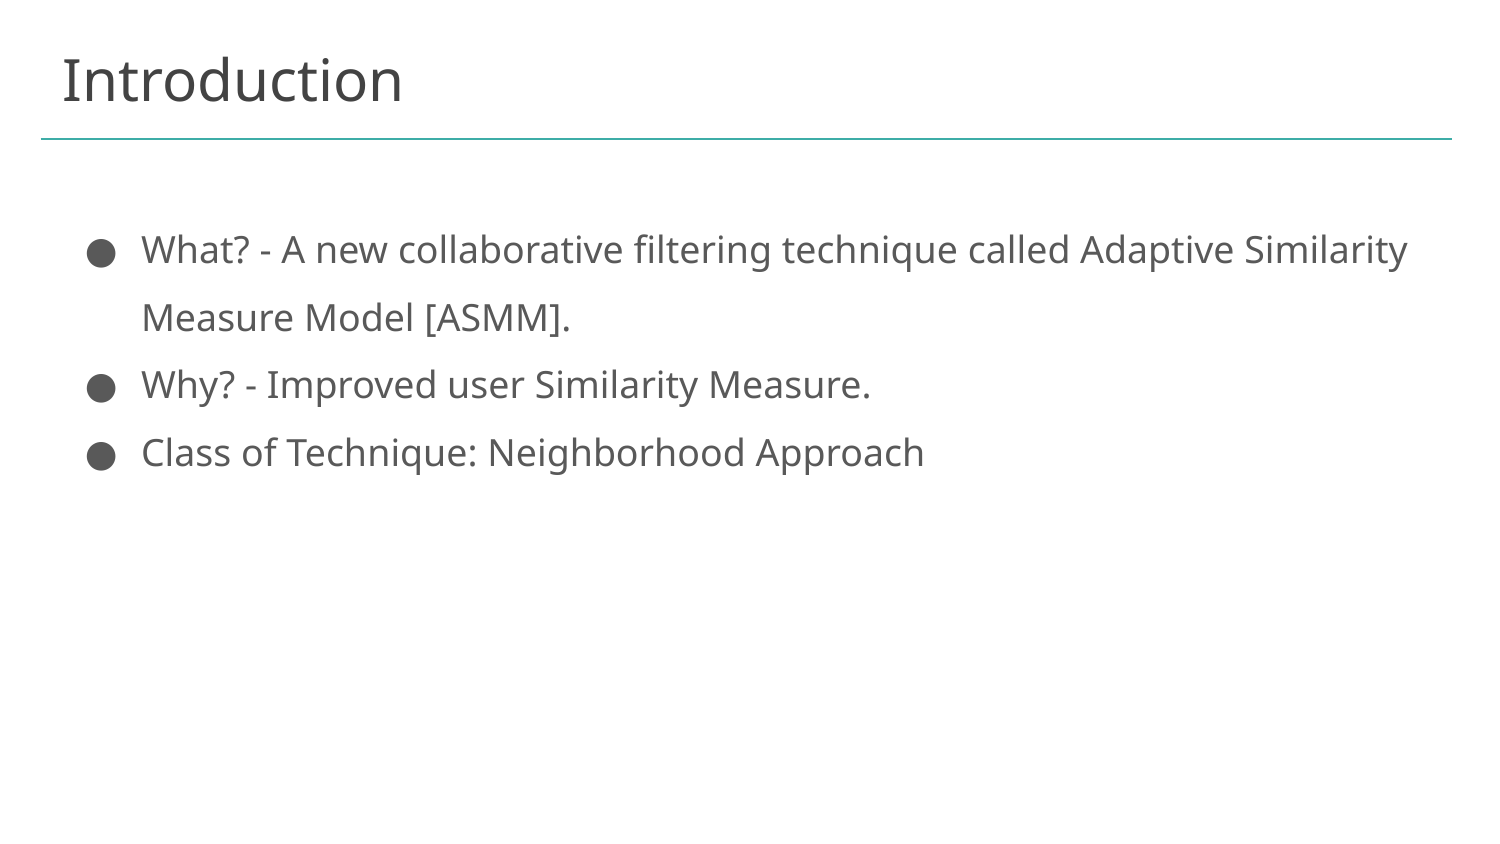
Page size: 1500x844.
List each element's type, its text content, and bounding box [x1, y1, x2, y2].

list What? - A new collaborative filtering technique called Adaptive Similarity Measure Model [ASMM]. Why? - Improved user Similarity Measure. Class of Technique: Neighborhood Approach [51, 189, 1449, 750]
title Introduction [47, 27, 1446, 122]
